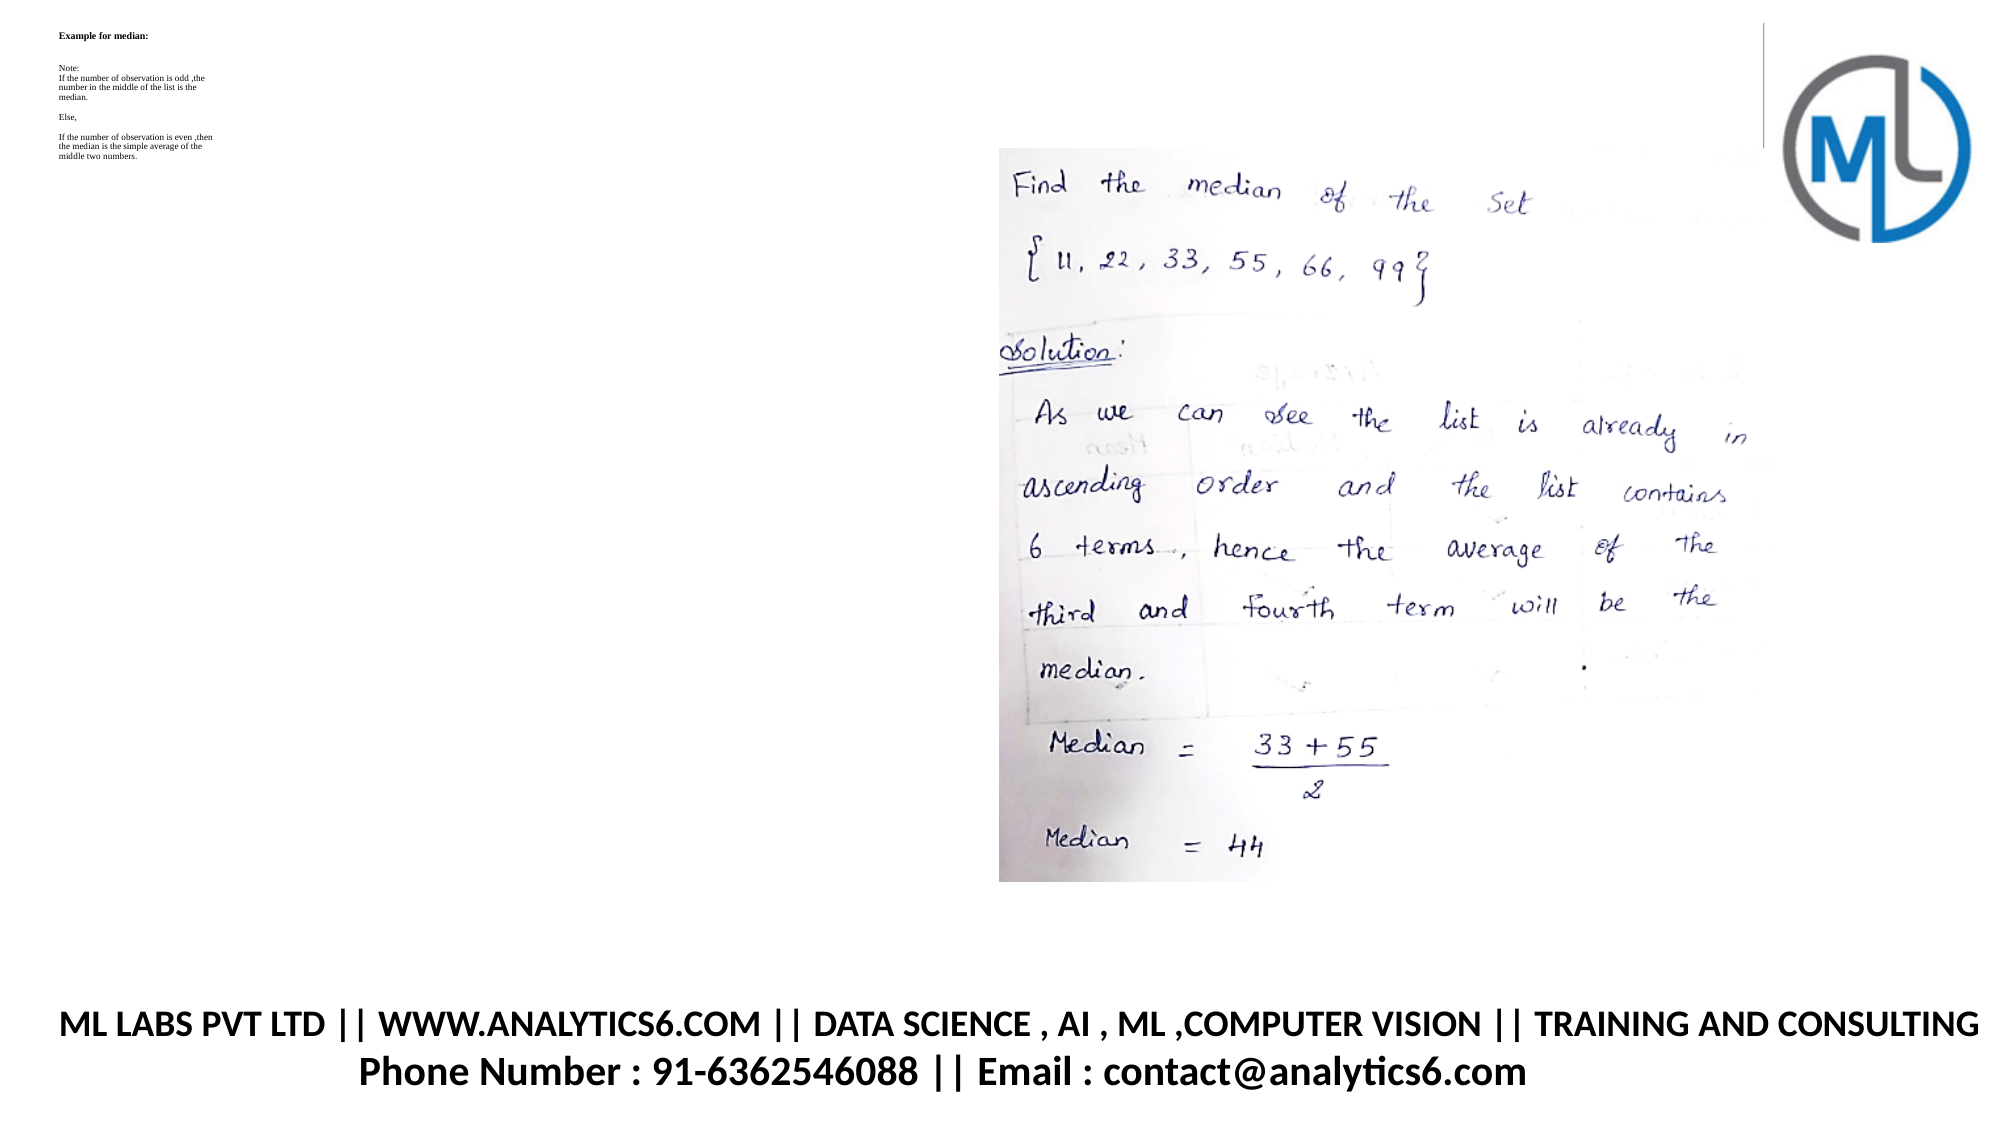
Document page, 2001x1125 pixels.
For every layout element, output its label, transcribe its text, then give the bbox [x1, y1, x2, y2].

slide_number ML LABS PVT LTD || WWW.ANALYTICS6.COM || DATA SCIENCE , AI , ML ,COMPUTER VISION || TRAINING AND CONSULTING Phone Number : 91-6362546088 || Email : contact@analytics6.com [44, 991, 2000, 1052]
title Example for median: Note: If the number of observation is odd ,the number in the middle of the list is the median. Else, If the number of observation is even ,then the median is the simple average of the middle two numbers. [44, 23, 1761, 192]
picture [999, 23, 1981, 882]
